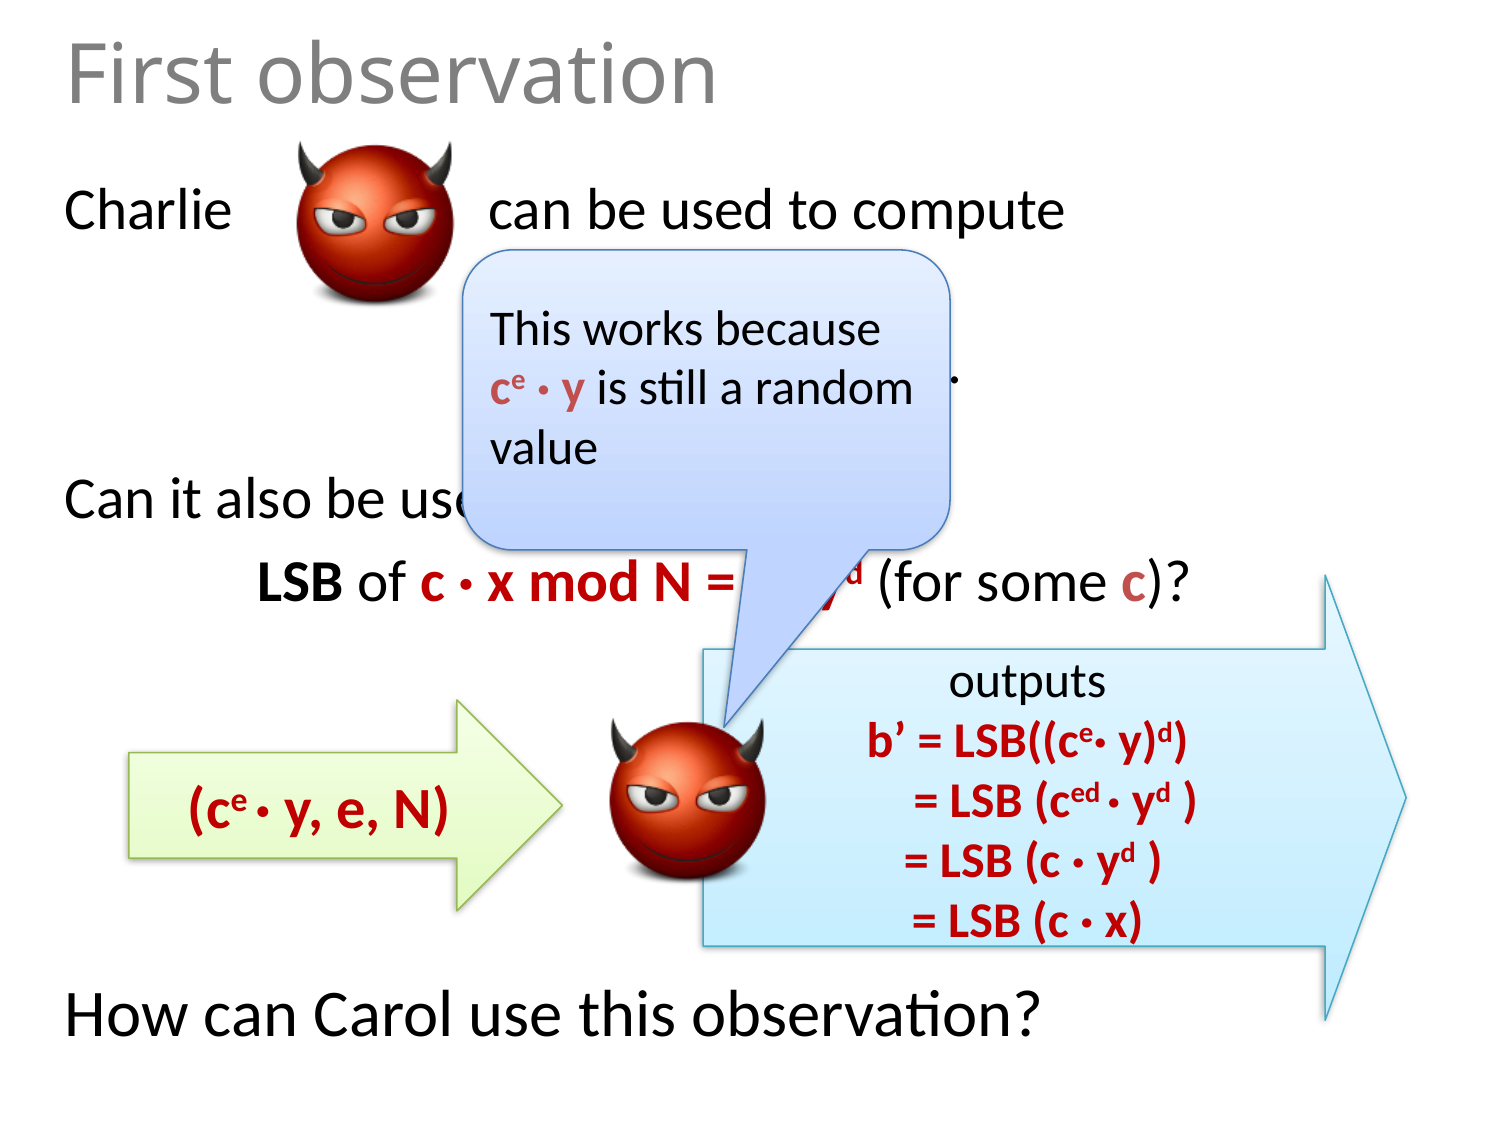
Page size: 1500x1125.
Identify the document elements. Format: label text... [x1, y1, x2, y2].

list Charlie can be used to compute LSB of x:=yd mod N. Can it also be used to compute LSB of c · x mod N = c · yd (for some c)? [50, 162, 739, 625]
text_box [461, 249, 951, 713]
text_box This works because ce · y is still a random value [474, 287, 950, 483]
list Charlie can be used to compute LSB of x:=yd mod N. Can it also be used to compute LSB of c · x mod N = c · yd (for some c)? [466, 162, 1400, 625]
text_box outputs b’ = LSB((ce· y)d) = LSB (ced · yd ) = LSB (c · yd ) = LSB (c · x) [702, 574, 1407, 962]
text_box First observation [50, 12, 1450, 128]
picture [599, 714, 776, 891]
picture [287, 137, 463, 313]
text_box How can Carol use this observation? [49, 962, 1400, 1075]
text_box (ce · y, e, N) [128, 699, 563, 912]
